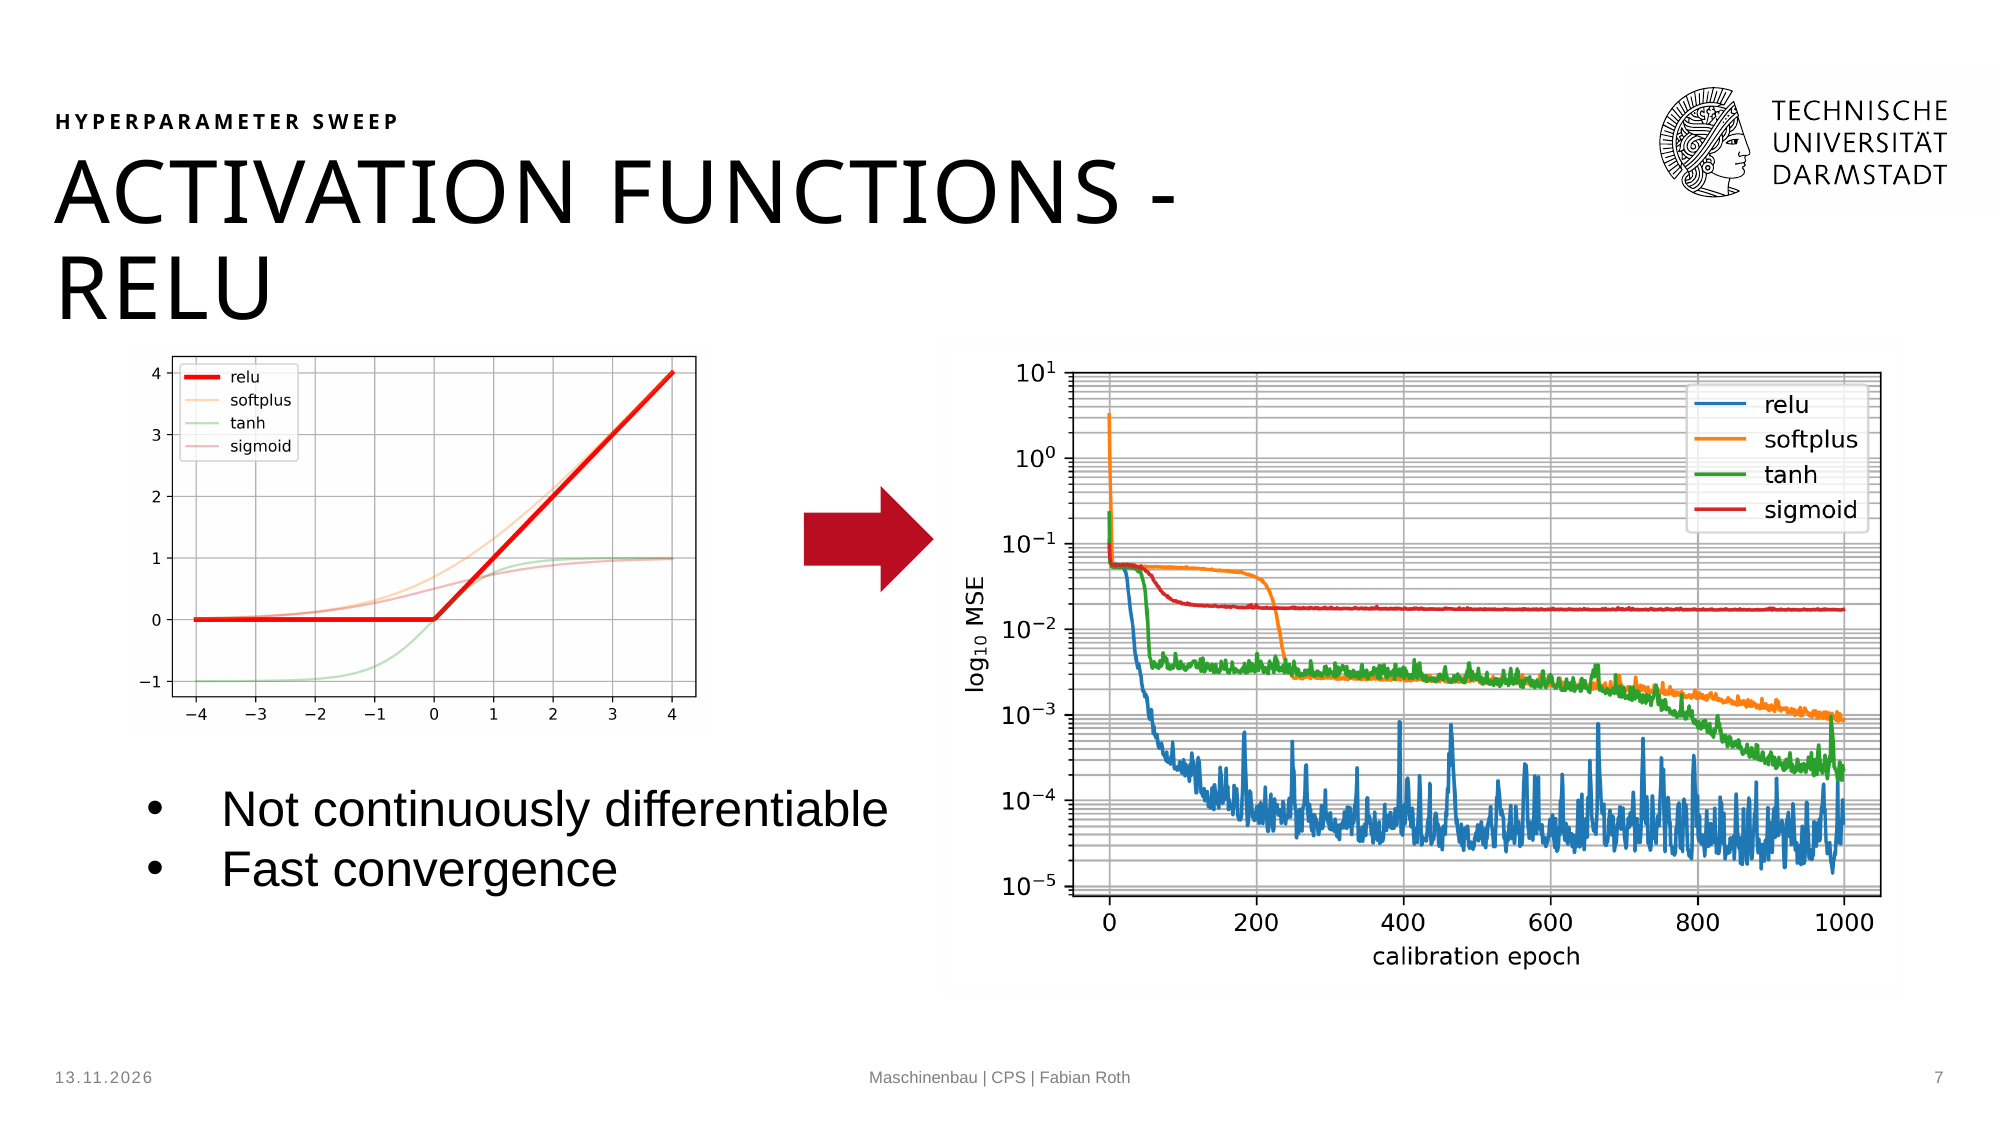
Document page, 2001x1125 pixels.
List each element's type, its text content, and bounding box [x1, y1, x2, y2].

text_box Not continuously differentiable Fast convergence [131, 769, 905, 905]
picture [127, 345, 708, 734]
title Hyperparameter sweep [55, 114, 1548, 138]
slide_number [54, 1059, 162, 1094]
list Activation Functions - RELU [54, 156, 1629, 346]
text_box [801, 484, 935, 595]
slide_number 7 [1863, 1059, 1944, 1094]
footer Maschinenbau | CPS | Fabian Roth [184, 1059, 1816, 1094]
picture [940, 338, 1904, 994]
